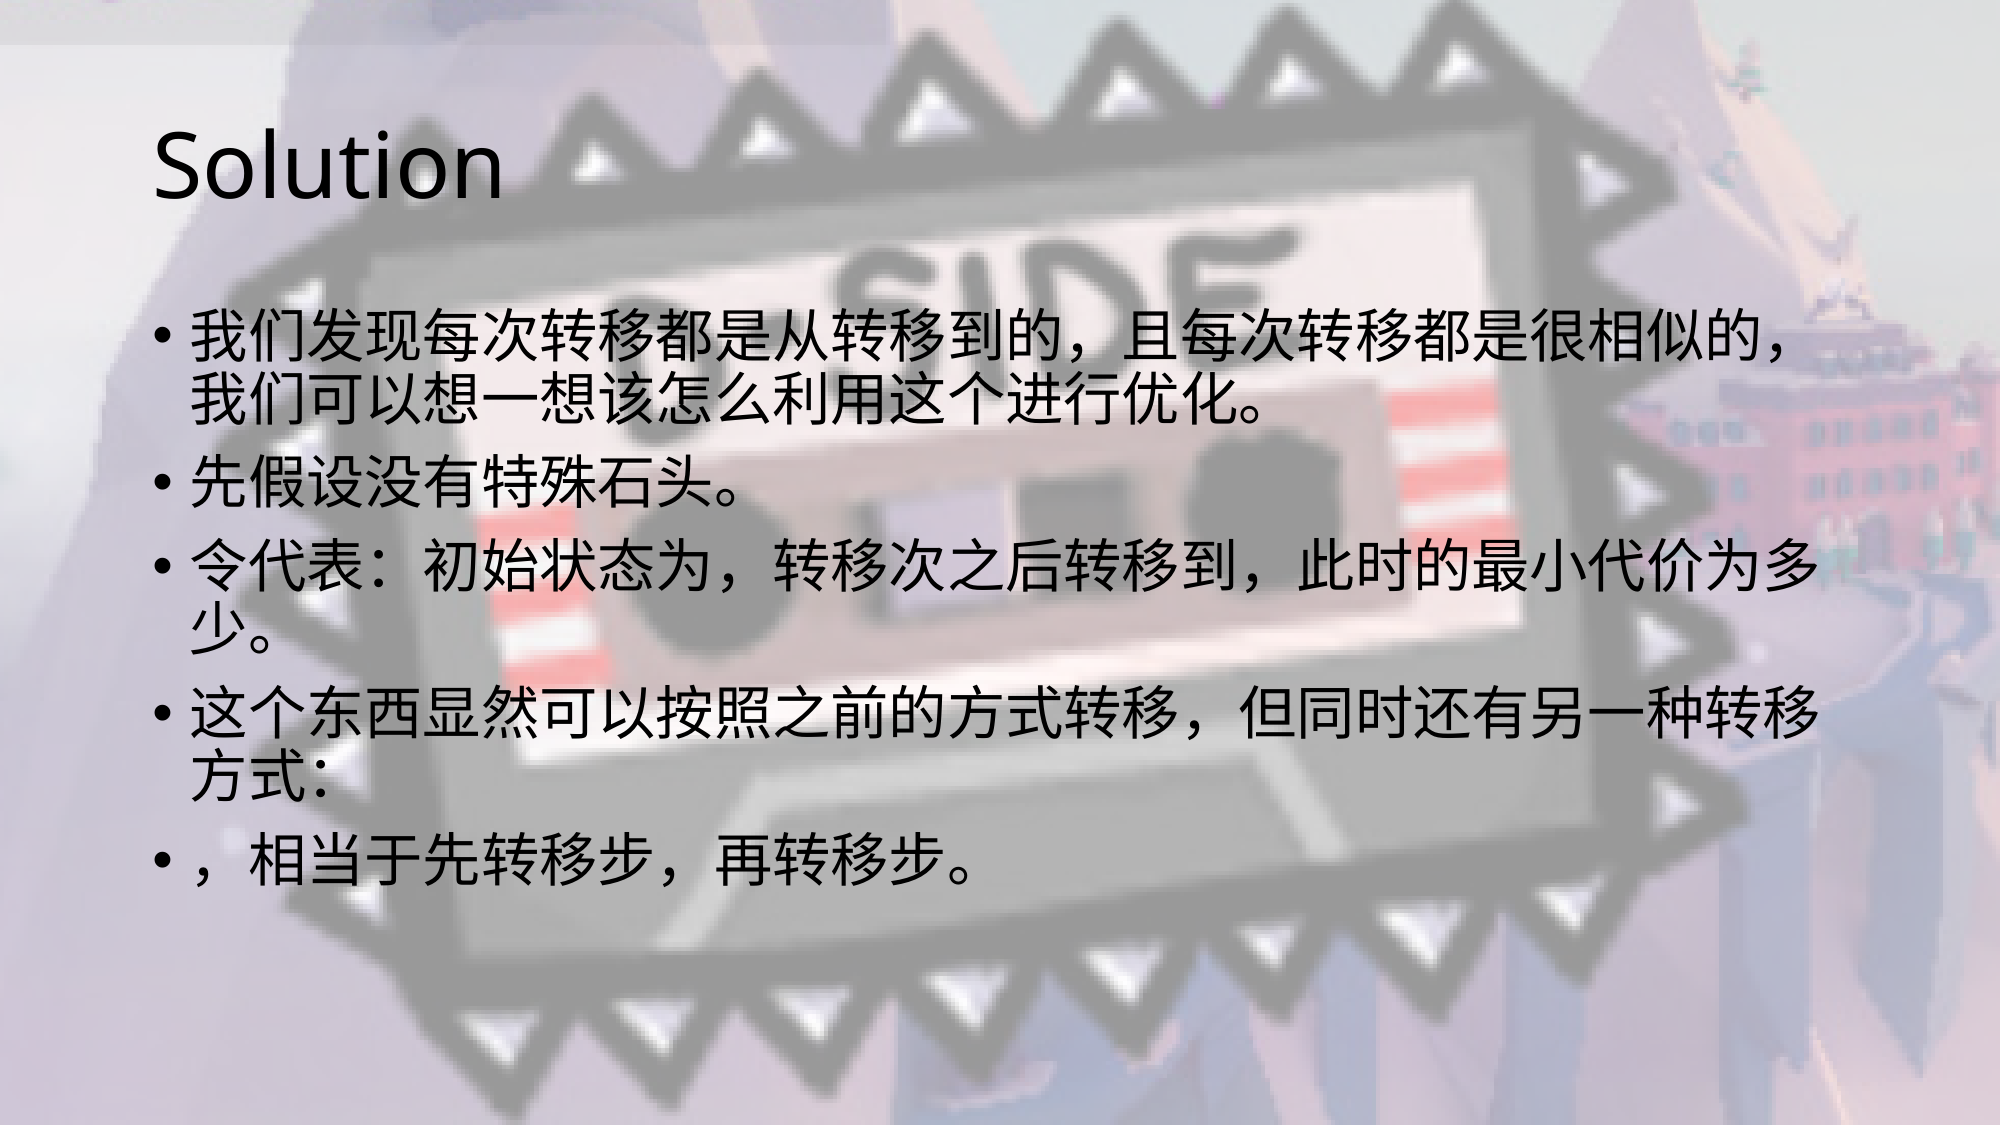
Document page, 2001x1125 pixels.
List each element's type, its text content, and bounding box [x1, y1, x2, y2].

title Solution [137, 59, 1863, 278]
